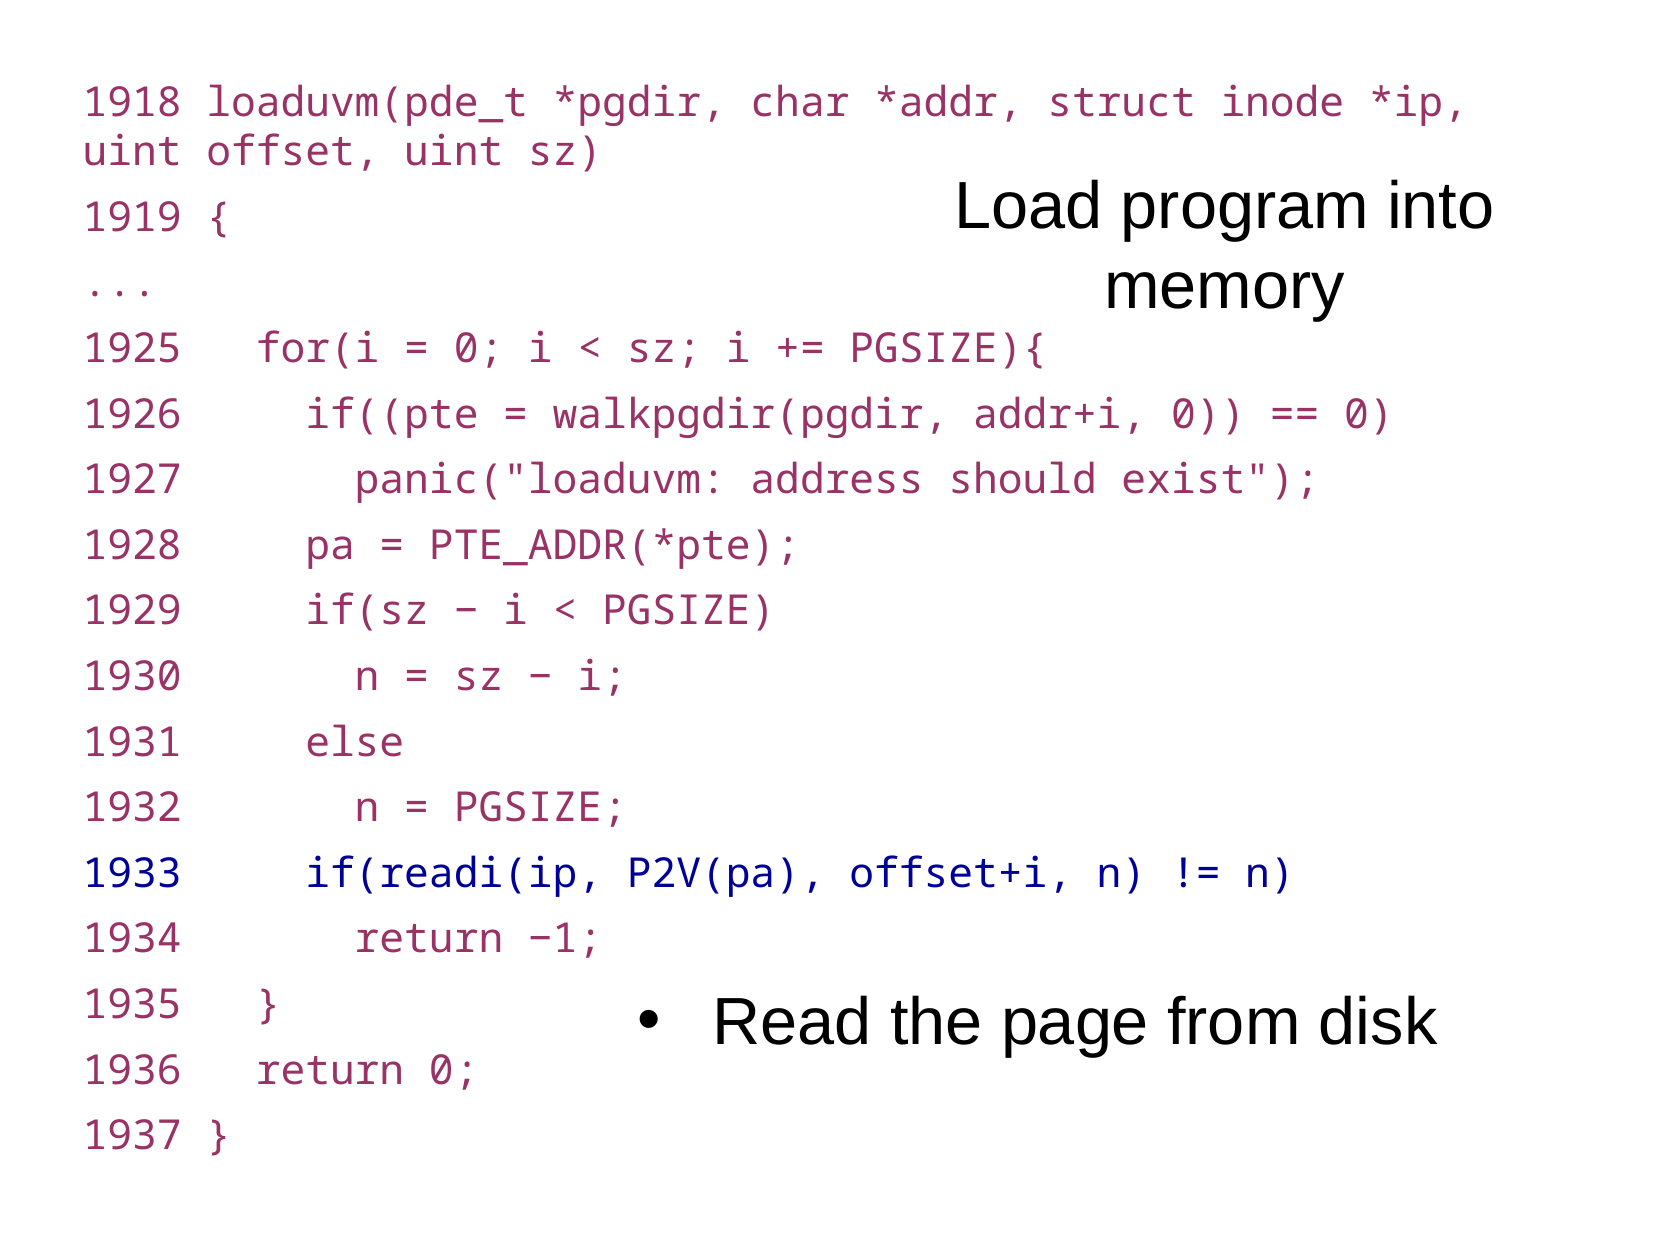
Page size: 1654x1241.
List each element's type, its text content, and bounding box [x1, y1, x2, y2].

list 1918 loaduvm(pde_t *pgdir, char *addr, struct inode *ip, uint offset, uint sz) 1919 { ... 1925 for(i = 0; i < sz; i += PGSIZE){ 1926 if((pte = walkpgdir(pgdir, addr+i, 0)) == 0) 1927 panic("loaduvm: address should exist"); 1928 pa = PTE_ADDR(*pte); 1929 if(sz − i < PGSIZE) 1930 n = sz − i; 1931 else 1932 n = PGSIZE; 1933 if(readi(ip, P2V(pa), offset+i, n) != n) 1934 return −1; 1935 } 1936 return 0; 1937 } [82, 75, 1571, 1163]
title Load program into memory [830, 137, 1619, 345]
list Read the page from disk [637, 978, 1530, 1126]
